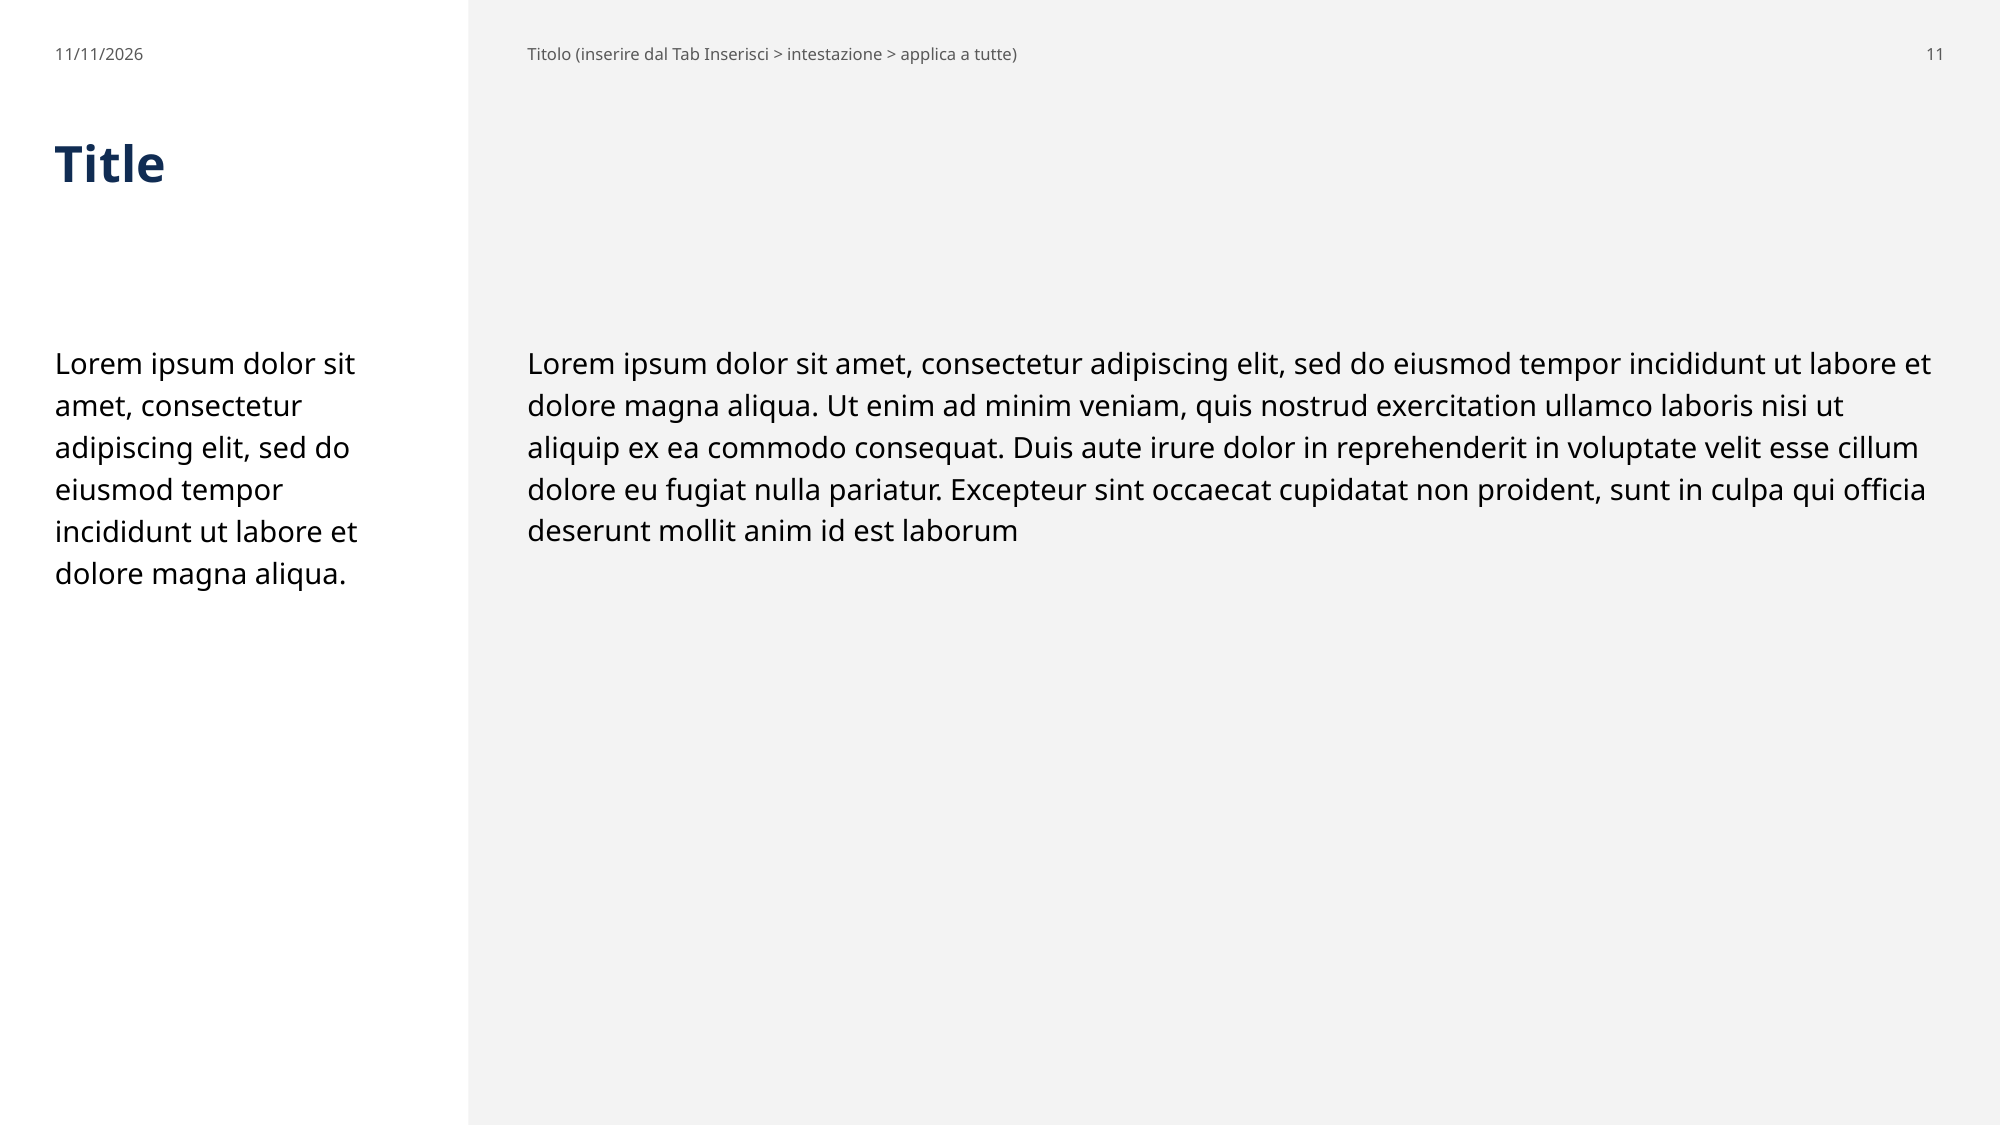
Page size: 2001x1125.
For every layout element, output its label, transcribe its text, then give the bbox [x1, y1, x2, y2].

slide_number 11 [1774, 6, 1945, 67]
list Lorem ipsum dolor sit amet, consectetur adipiscing elit, sed do eiusmod tempor incididunt ut labore et dolore magna aliqua. [54, 338, 410, 1065]
list Lorem ipsum dolor sit amet, consectetur adipiscing elit, sed do eiusmod tempor incididunt ut labore et dolore magna aliqua. Ut enim ad minim veniam, quis nostrud exercitation ullamco laboris nisi ut aliquip ex ea commodo consequat. Duis aute irure dolor in reprehenderit in voluptate velit esse cillum dolore eu fugiat nulla pariatur. Excepteur sint occaecat cupidatat non proident, sunt in culpa qui officia deserunt mollit anim id est laborum [527, 338, 1945, 1065]
title Title [54, 132, 410, 271]
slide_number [54, 6, 446, 67]
footer Titolo (inserire dal Tab Inserisci > intestazione > applica a tutte) [527, 6, 1203, 67]
